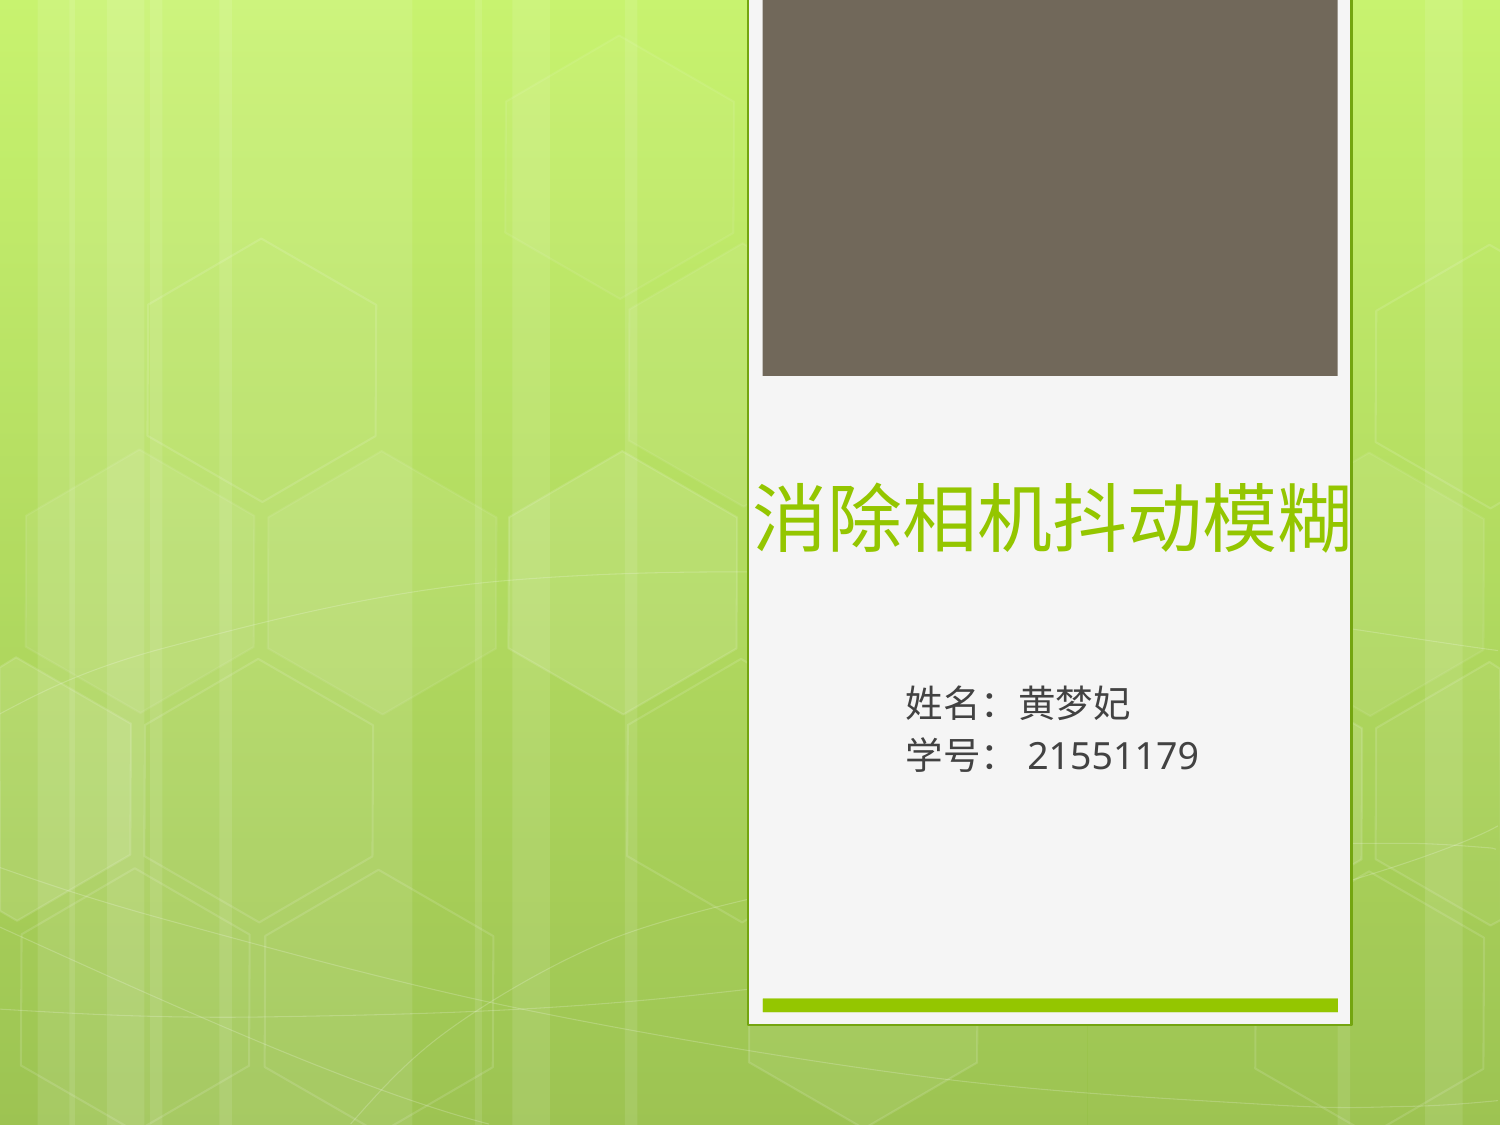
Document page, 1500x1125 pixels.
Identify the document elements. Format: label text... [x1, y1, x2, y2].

title 消除相机抖动模糊 [737, 0, 1379, 569]
subtitle 姓名：黄梦妃 学号：21551179 [890, 671, 1434, 879]
